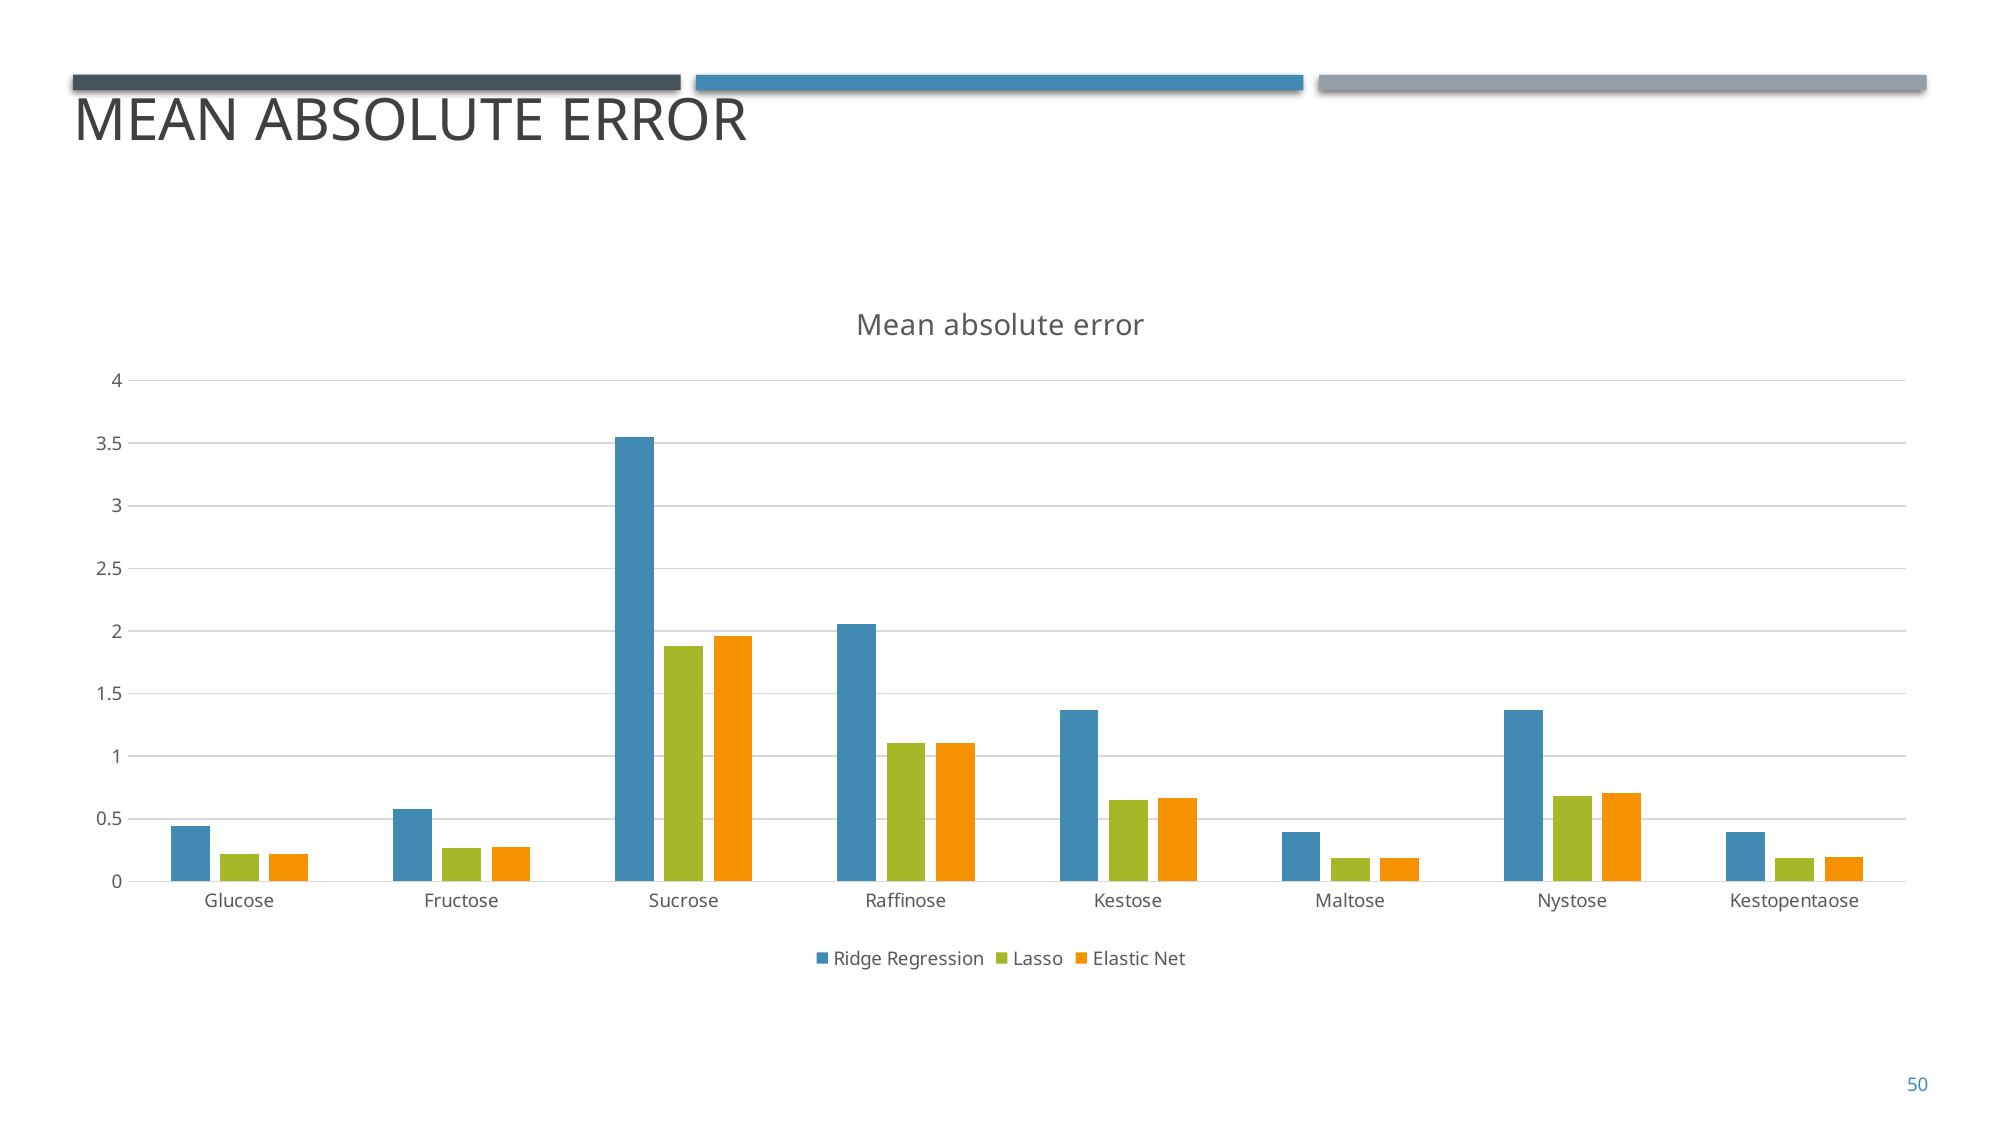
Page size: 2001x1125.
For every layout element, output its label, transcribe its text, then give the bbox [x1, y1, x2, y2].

slide_number 50 [1770, 1055, 1944, 1116]
text_box Mean absolute error [58, 75, 1210, 270]
chart [57, 272, 1944, 978]
